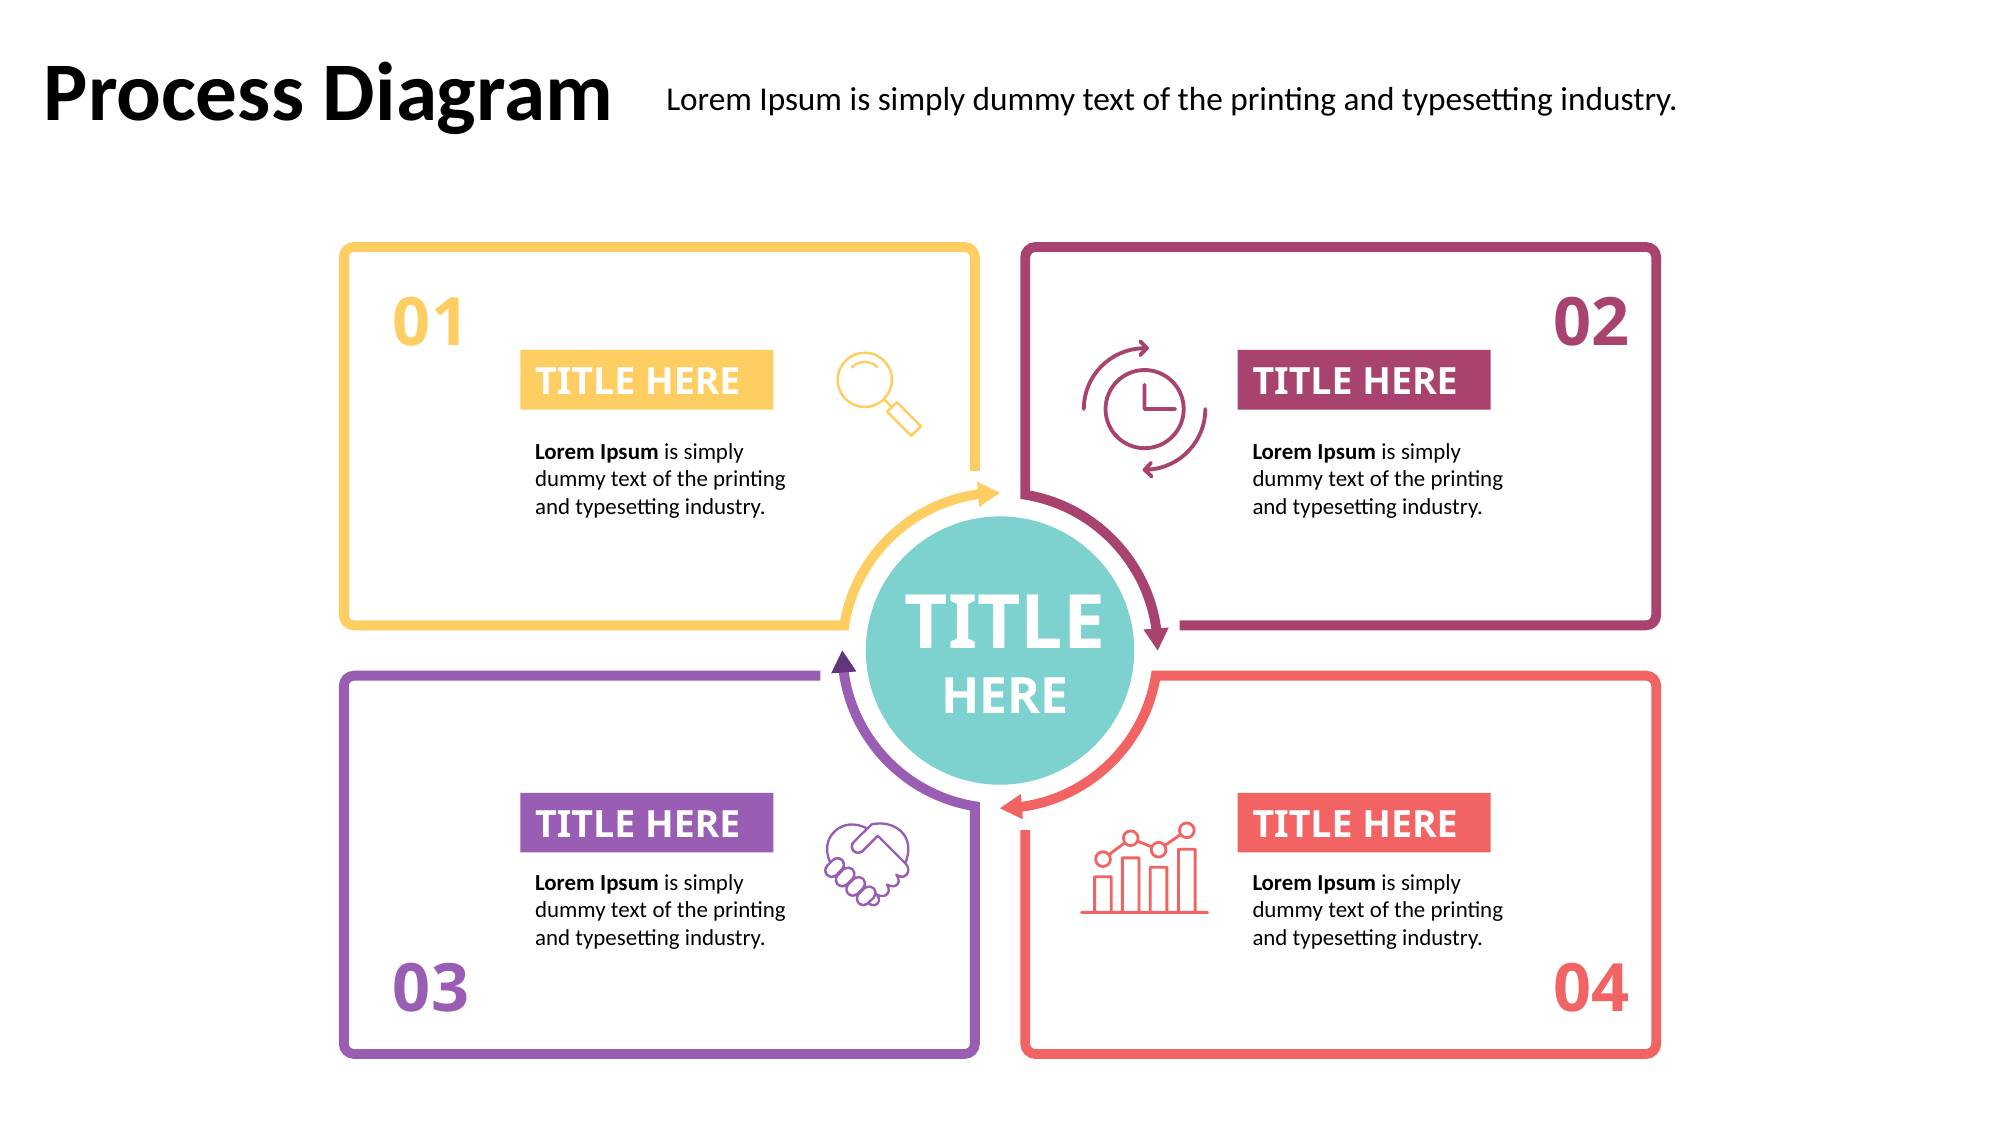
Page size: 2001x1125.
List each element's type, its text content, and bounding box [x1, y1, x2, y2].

text_box [892, 731, 1108, 785]
text_box Lorem Ipsum is simply dummy text of the printing and typesetting industry. [1237, 859, 1520, 957]
text_box 03 [378, 936, 485, 1032]
text_box [977, 481, 1000, 507]
text_box [1023, 245, 1658, 628]
text_box TITLE HERE [1237, 792, 1491, 853]
text_box Lorem Ipsum is simply dummy text of the printing and typesetting industry. [520, 859, 802, 957]
text_box [895, 516, 1105, 566]
text_box TITLE HERE [520, 792, 774, 853]
text_box TITLE HERE [1237, 349, 1491, 410]
text_box 04 [1538, 936, 1645, 1032]
text_box Process Diagram [29, 29, 629, 145]
text_box [342, 245, 978, 627]
text_box 01 [378, 271, 485, 366]
text_box [865, 594, 878, 707]
text_box [1143, 627, 1169, 651]
text_box 02 [1538, 271, 1645, 366]
text_box [999, 793, 1023, 820]
text_box TITLE HERE [878, 566, 1132, 731]
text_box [1080, 338, 1208, 479]
text_box Lorem Ipsum is simply dummy text of the printing and typesetting industry. [1237, 429, 1520, 527]
text_box [824, 822, 910, 907]
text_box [835, 350, 923, 438]
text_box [1079, 820, 1210, 914]
text_box Lorem Ipsum is simply dummy text of the printing and typesetting industry. [651, 69, 1694, 125]
text_box [1022, 674, 1658, 1056]
text_box Lorem Ipsum is simply dummy text of the printing and typesetting industry. [520, 429, 802, 527]
text_box [831, 650, 857, 674]
text_box [342, 673, 977, 1056]
text_box TITLE HERE [520, 349, 774, 410]
